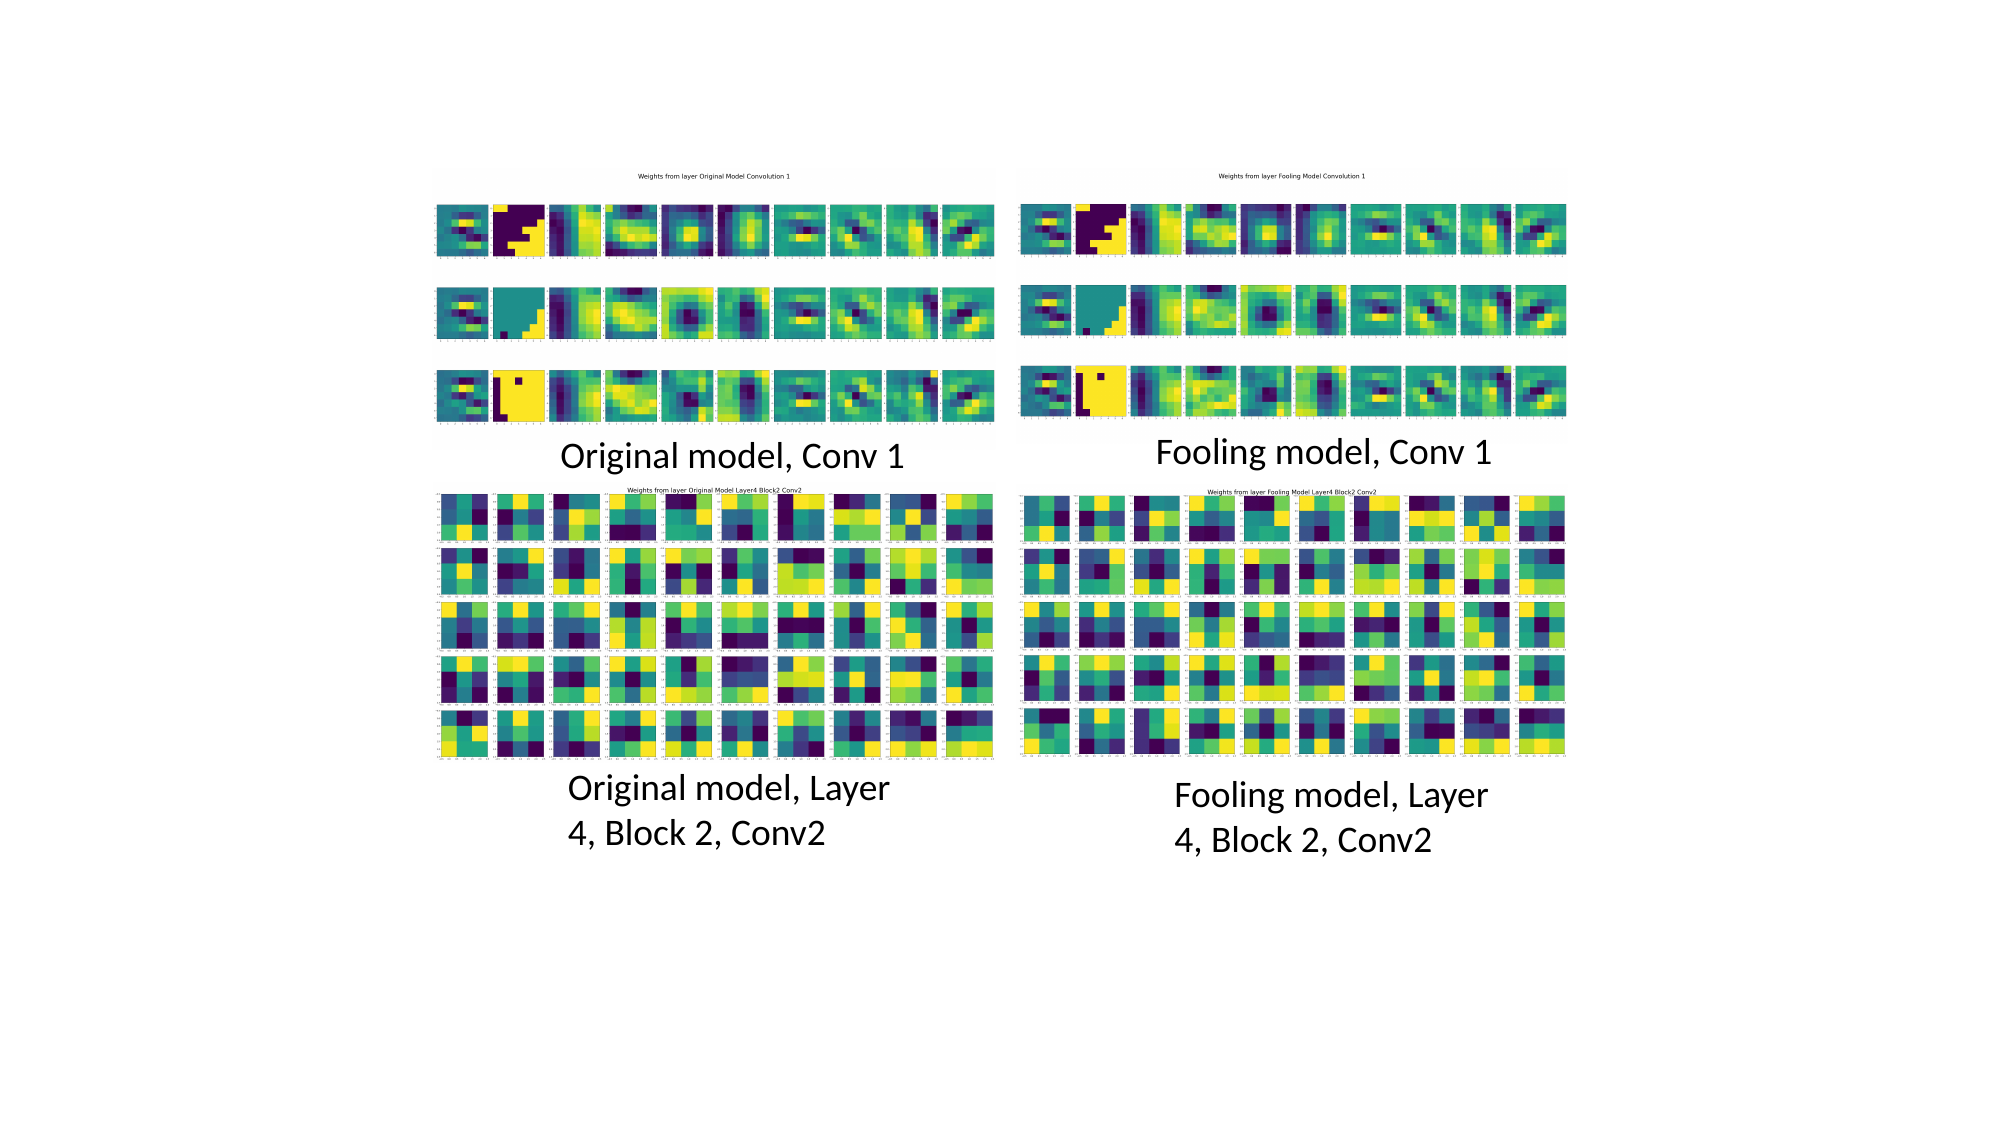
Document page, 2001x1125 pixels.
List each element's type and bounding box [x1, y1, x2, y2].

text_box [432, 168, 1568, 870]
